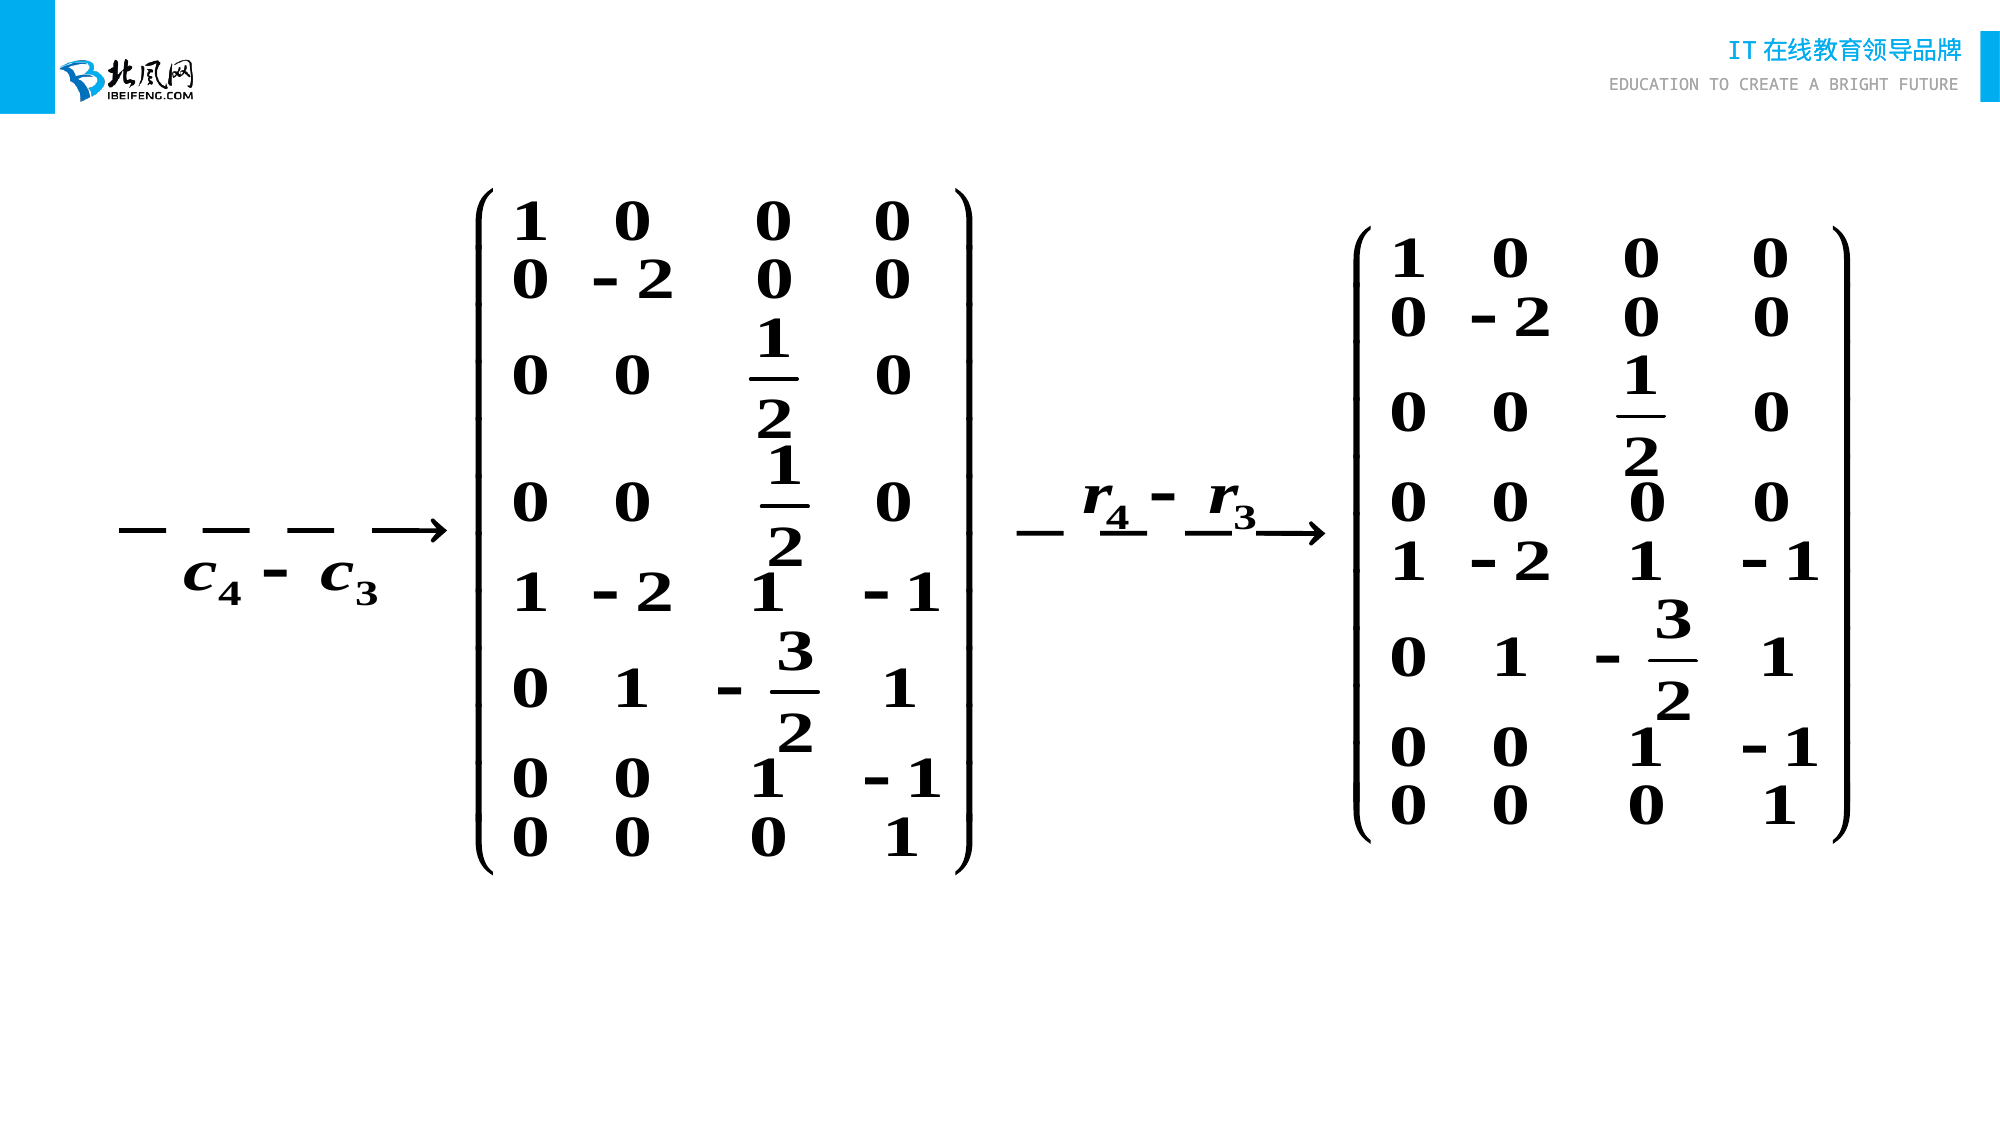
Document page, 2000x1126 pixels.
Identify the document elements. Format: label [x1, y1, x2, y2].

text_box [999, 222, 1864, 846]
picture [56, 54, 198, 103]
text_box [102, 184, 986, 879]
